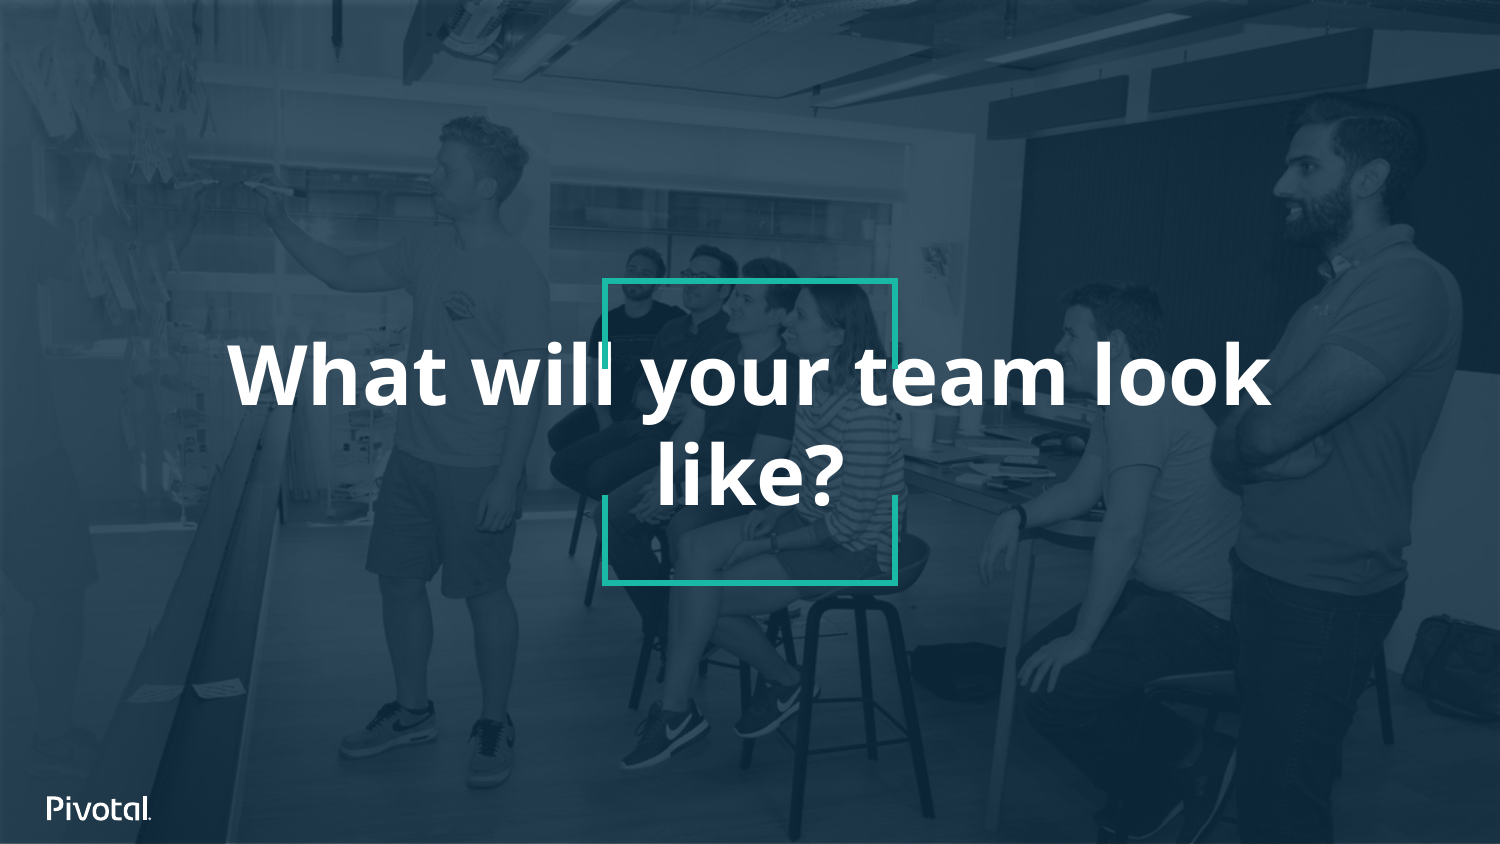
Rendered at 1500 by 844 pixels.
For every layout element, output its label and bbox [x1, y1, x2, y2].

text_box [46, 796, 152, 821]
picture [0, 0, 1500, 844]
text_box [601, 494, 899, 584]
text_box [601, 280, 899, 369]
